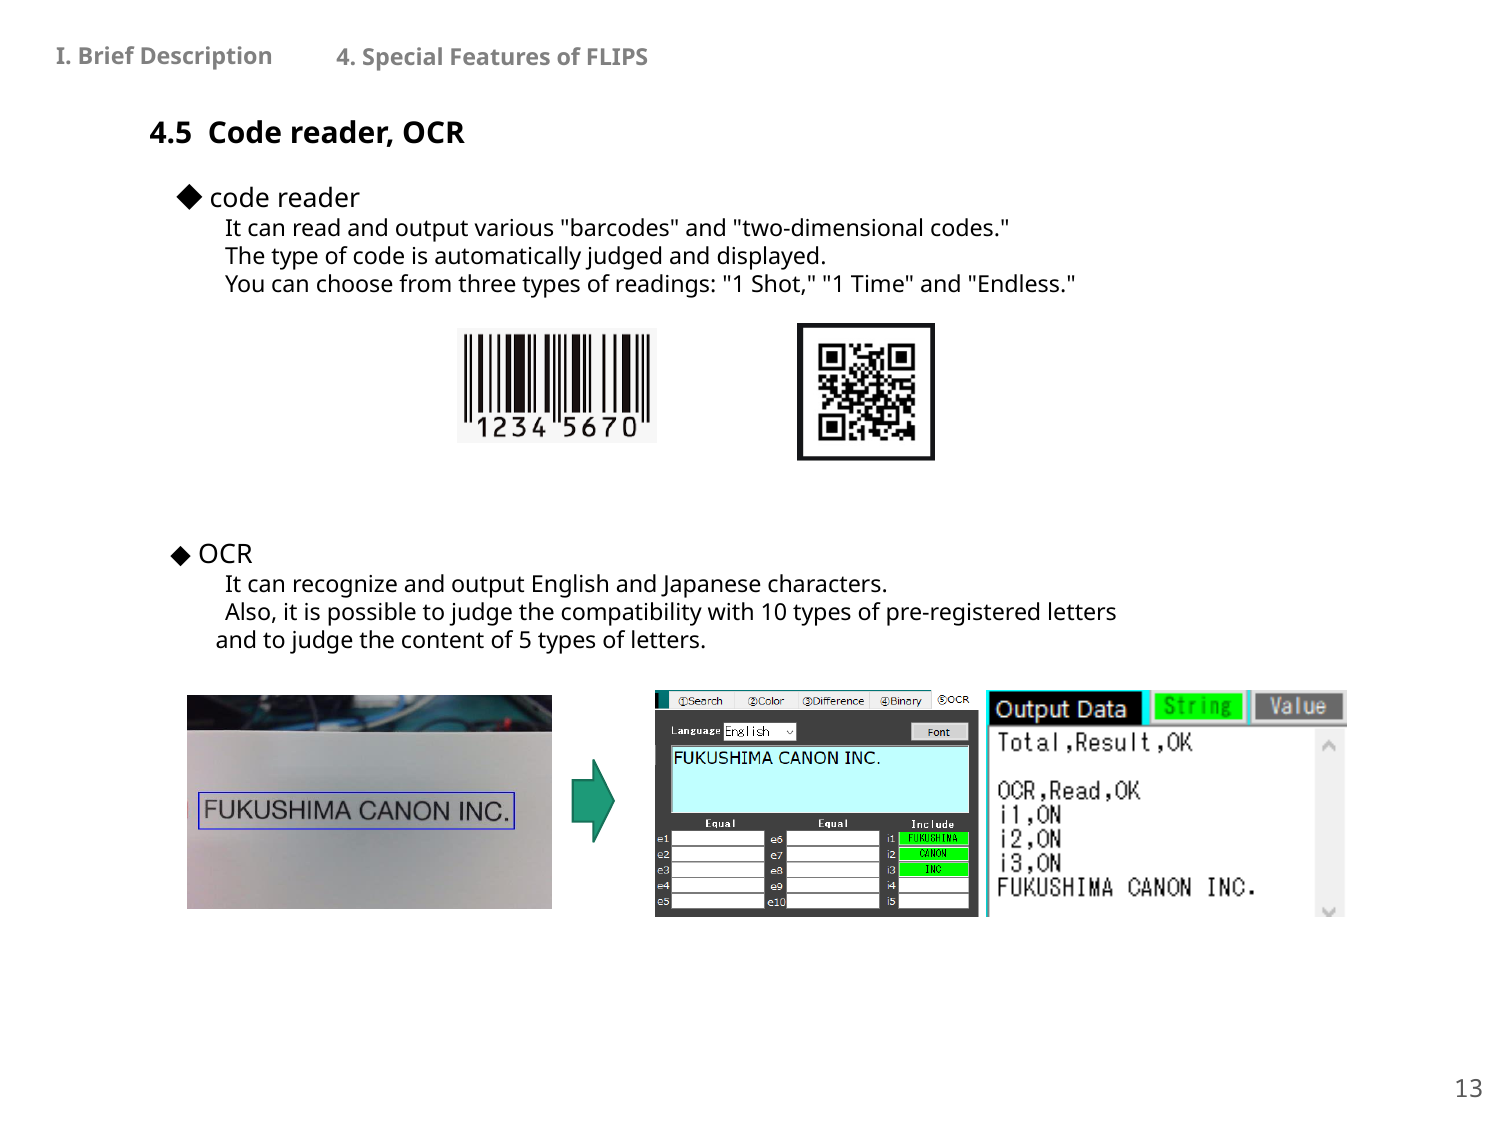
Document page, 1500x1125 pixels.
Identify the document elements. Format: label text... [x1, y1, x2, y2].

picture [986, 690, 1347, 917]
text_box I. Brief Description [41, 19, 325, 77]
picture [457, 328, 657, 443]
text_box [571, 759, 616, 843]
picture [187, 695, 553, 909]
picture [655, 690, 979, 917]
picture [797, 323, 935, 461]
text_box 4.5 Code reader, OCR ◆code reader It can read and output various "barcodes" and "two-dimensional codes." The type of code is automatically judged and displayed. You can choose from three types of readings: "1 Shot," "1 Time" and "Endless." ◆ OCR It can recognize and output English and Japanese characters. Also, it is possible to judge the compatibility with 10 types of pre-registered letters and to judge the content of 5 types of letters. [137, 101, 1367, 701]
text_box 4. Special Features of FLIPS [324, 18, 621, 67]
